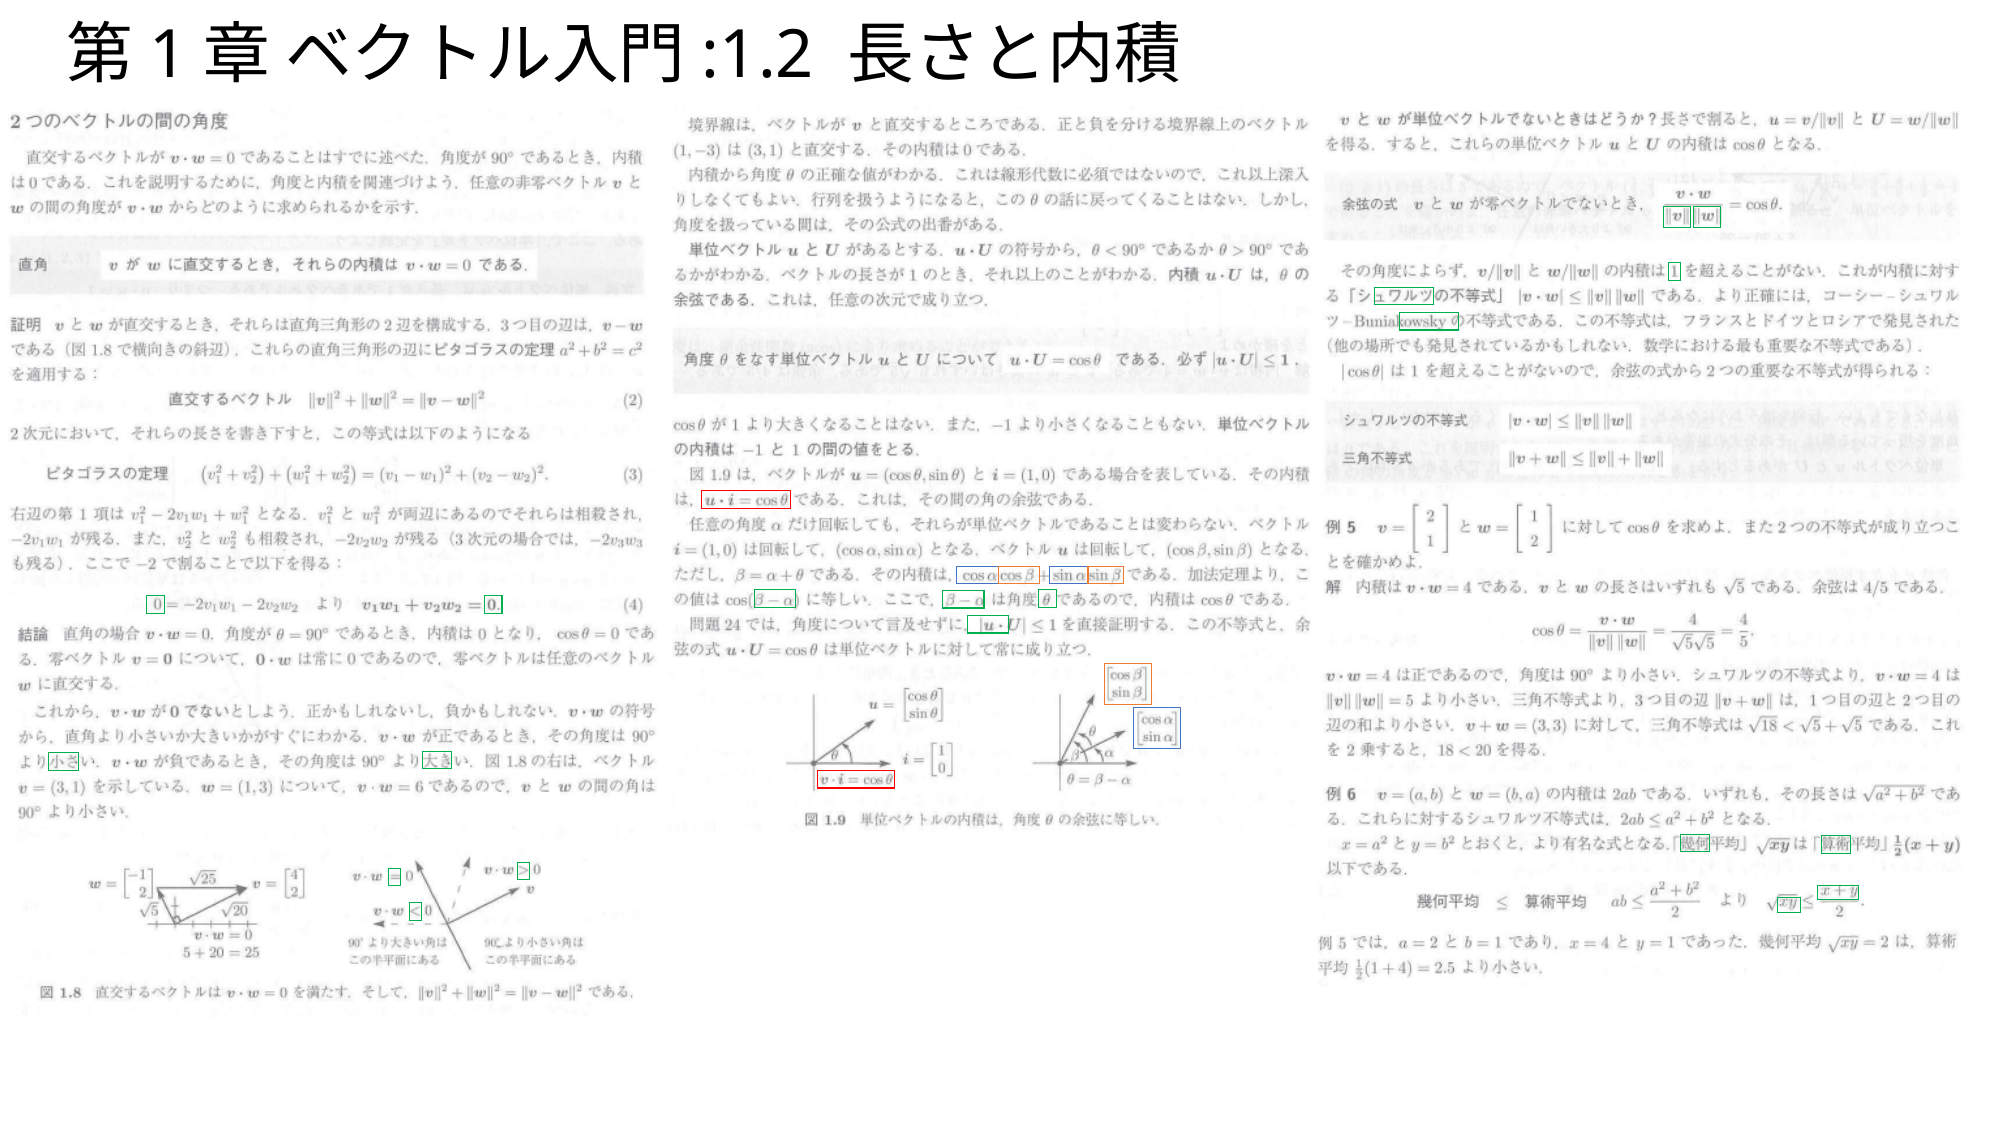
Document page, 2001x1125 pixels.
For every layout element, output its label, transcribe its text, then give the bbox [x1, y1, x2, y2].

title 第1章 ベクトル入門:1.2 長さと内積 [51, 0, 1863, 112]
picture [0, 106, 1314, 1019]
picture [1313, 111, 1968, 987]
